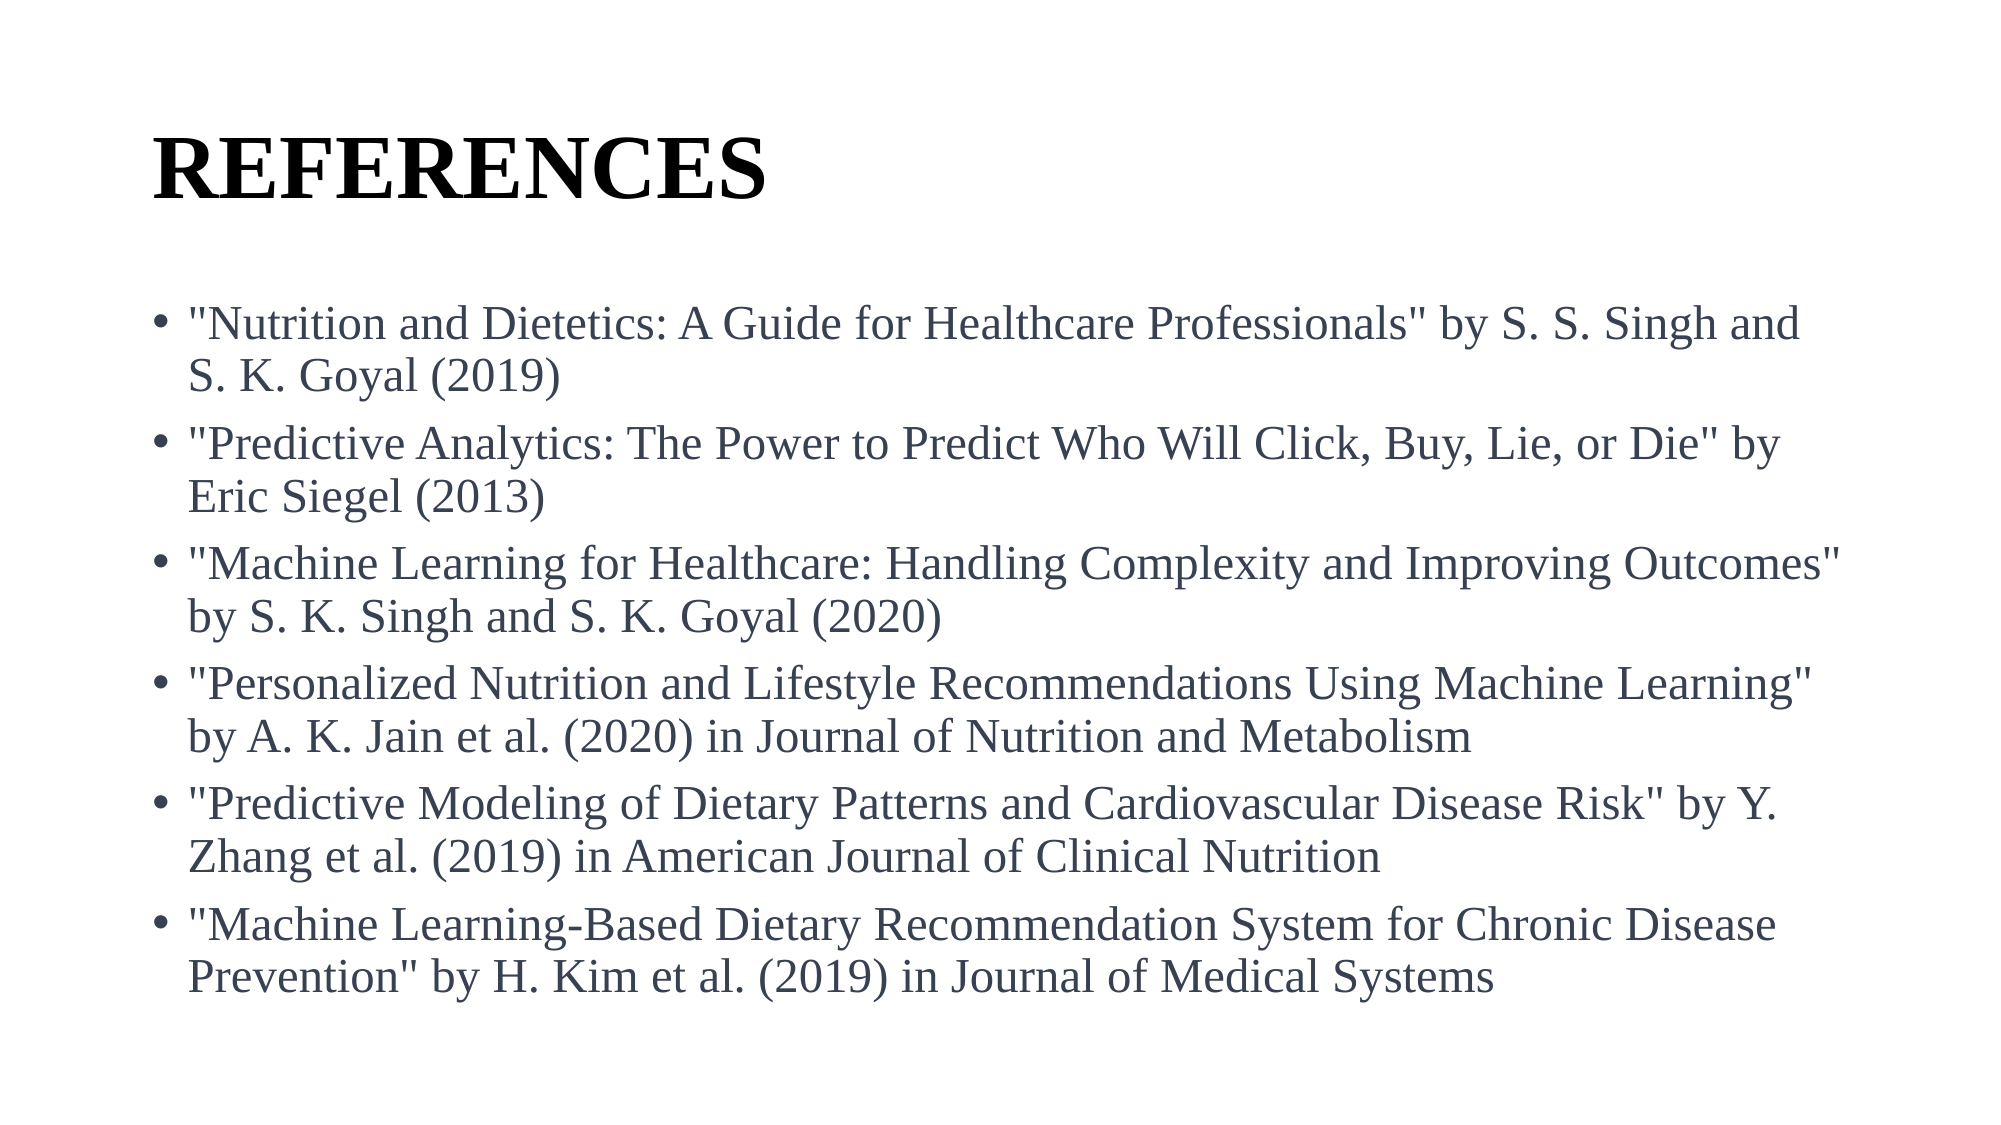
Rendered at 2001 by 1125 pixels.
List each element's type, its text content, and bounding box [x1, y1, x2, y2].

title REFERENCES [137, 59, 1863, 278]
list "Nutrition and Dietetics: A Guide for Healthcare Professionals" by S. S. Singh and S. K. Goyal (2019) "Predictive Analytics: The Power to Predict Who Will Click, Buy, Lie, or Die" by Eric Siegel (2013) "Machine Learning for Healthcare: Handling Complexity and Improving Outcomes" by S. K. Singh and S. K. Goyal (2020) "Personalized Nutrition and Lifestyle Recommendations Using Machine Learning" by A. K. Jain et al. (2020) in Journal of Nutrition and Metabolism "Predictive Modeling of Dietary Patterns and Cardiovascular Disease Risk" by Y. Zhang et al. (2019) in American Journal of Clinical Nutrition "Machine Learning-Based Dietary Recommendation System for Chronic Disease Prevention" by H. Kim et al. (2019) in Journal of Medical Systems [137, 289, 1863, 1014]
